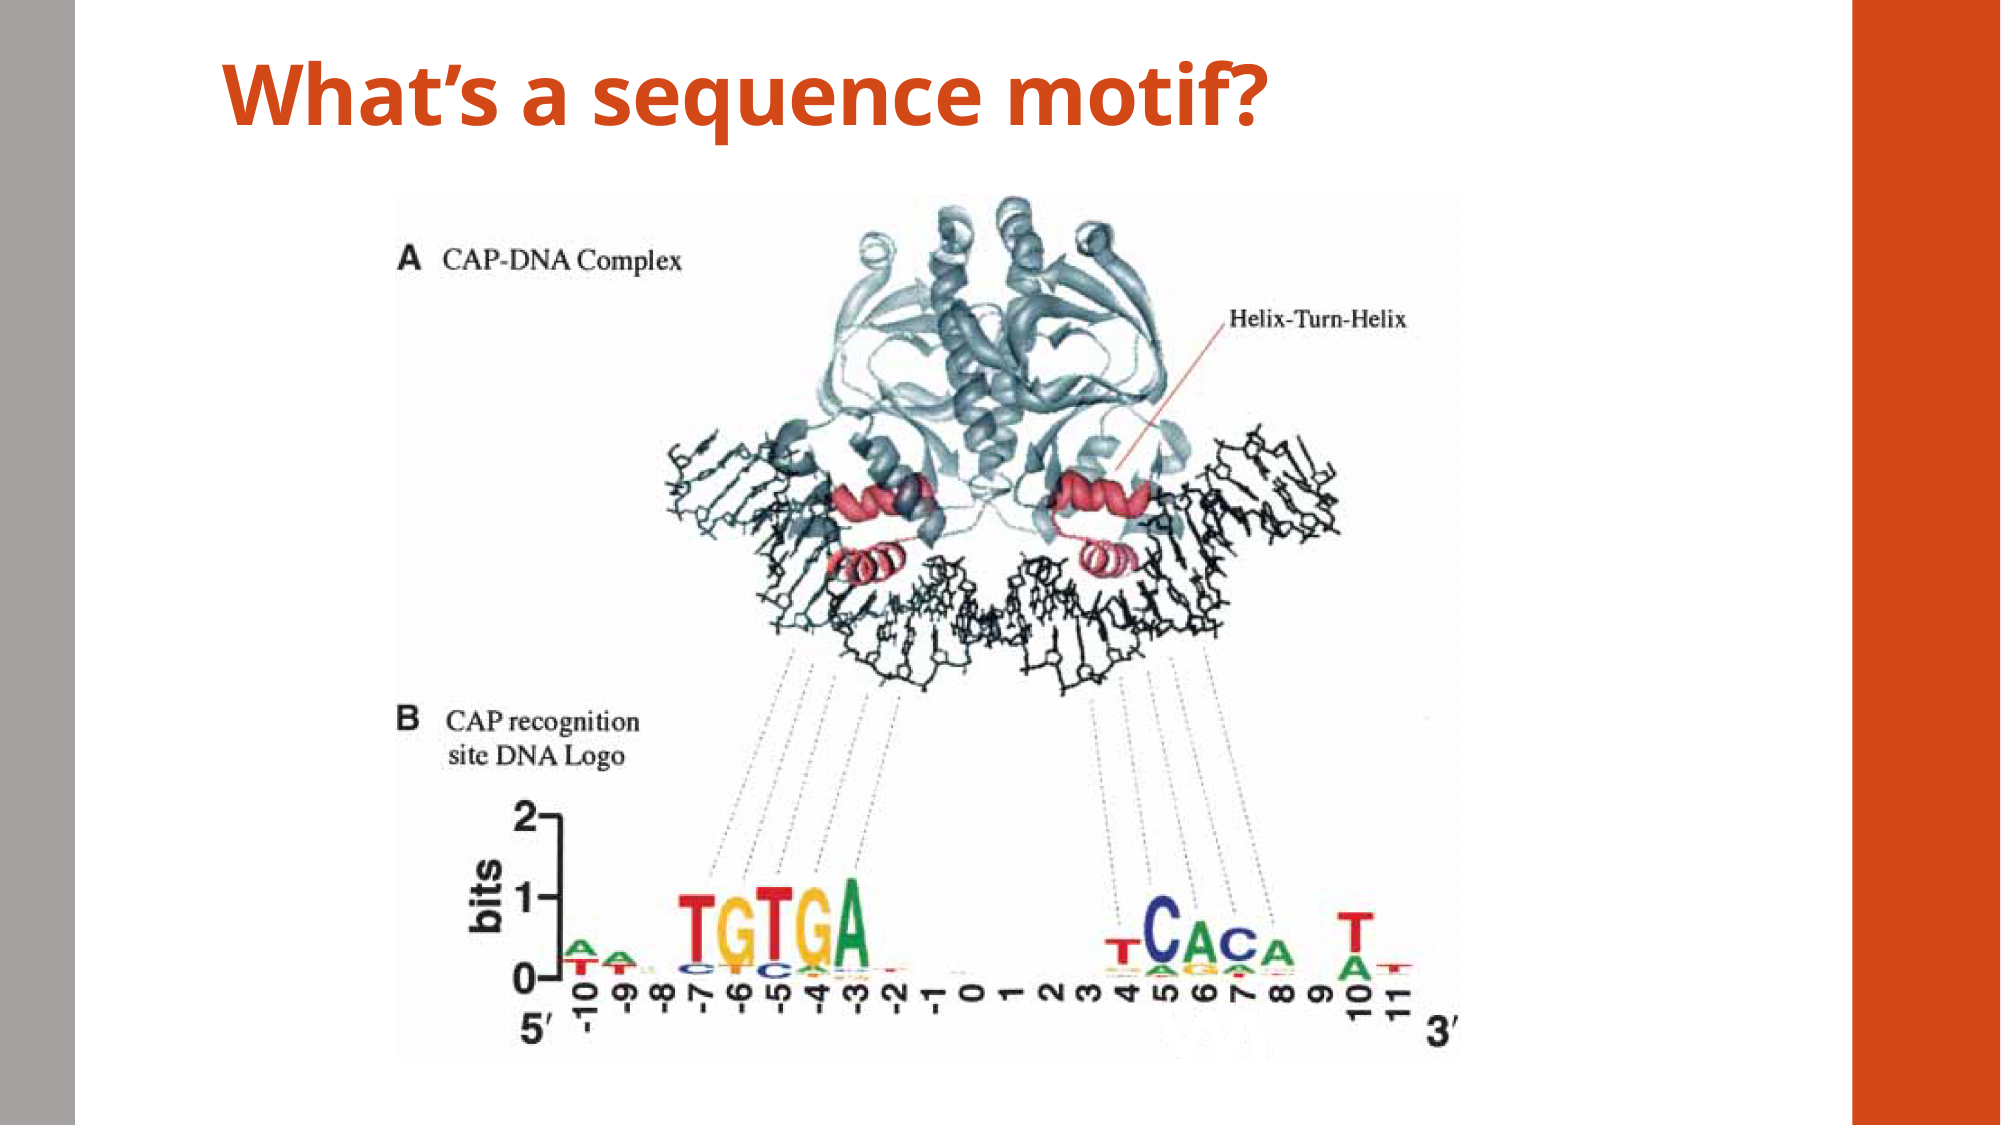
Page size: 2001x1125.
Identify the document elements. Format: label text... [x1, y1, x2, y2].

title What’s a sequence motif? [206, 48, 1797, 152]
picture [394, 191, 1465, 1059]
